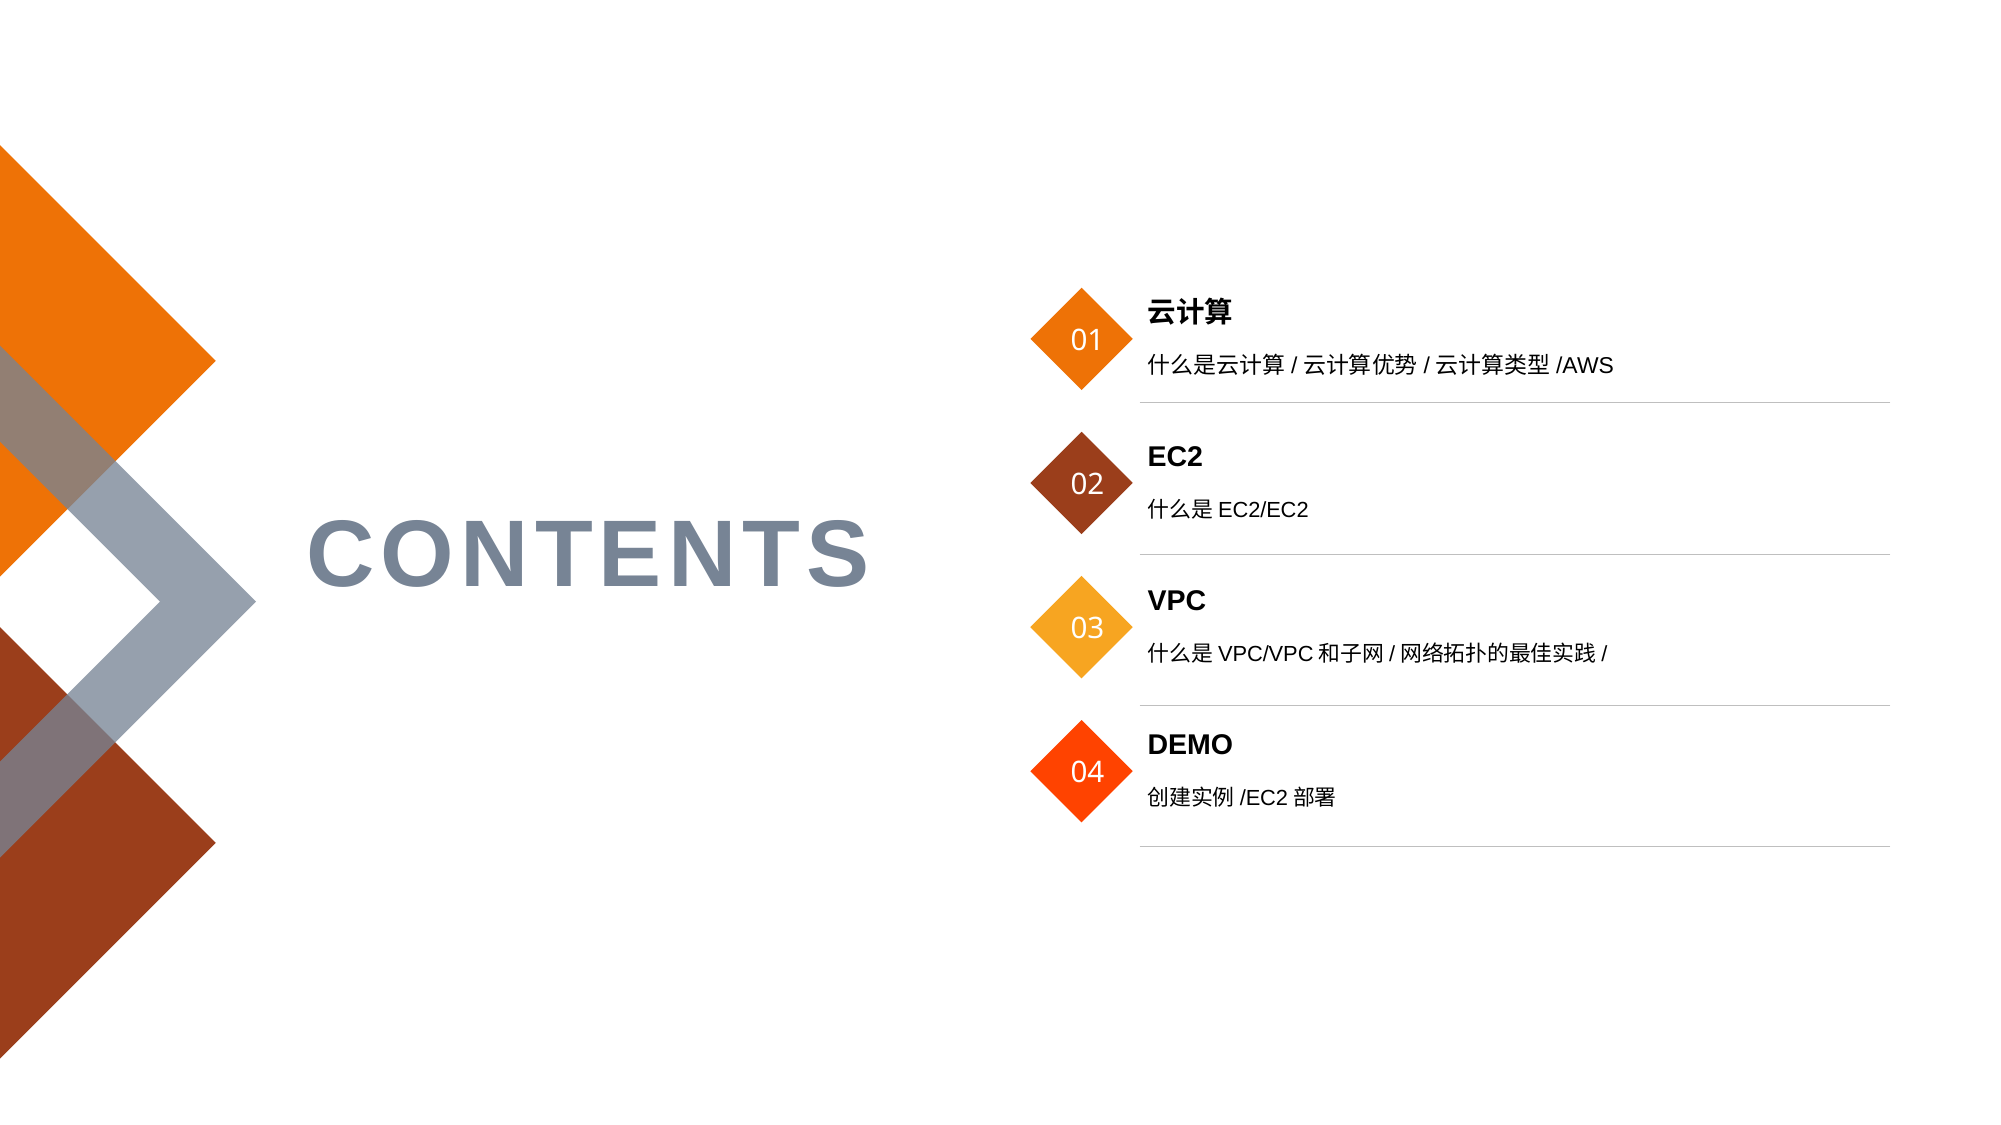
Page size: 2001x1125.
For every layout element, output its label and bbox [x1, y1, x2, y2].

text_box [0, 208, 1890, 996]
